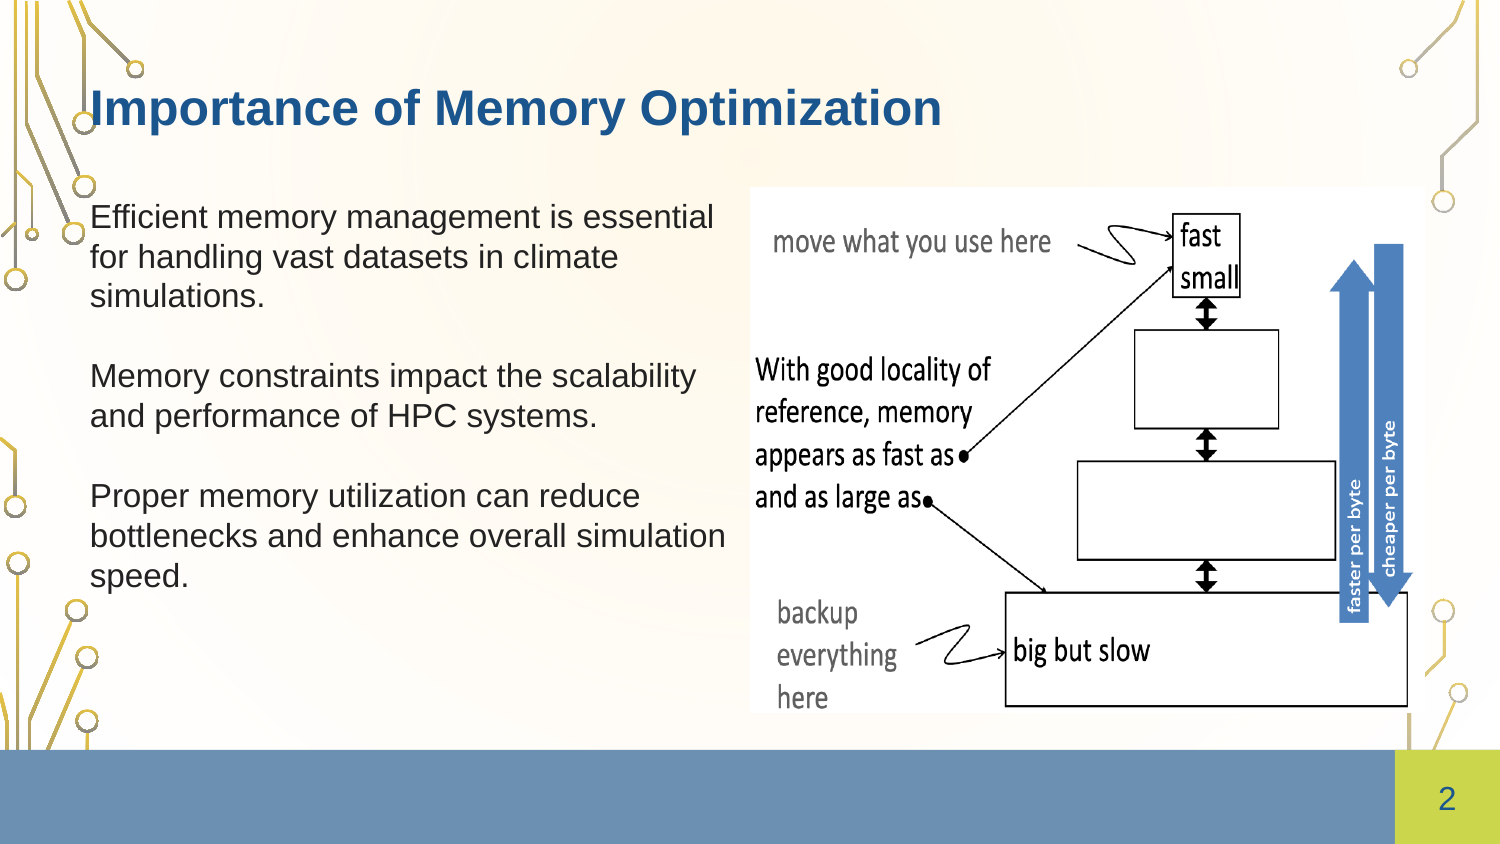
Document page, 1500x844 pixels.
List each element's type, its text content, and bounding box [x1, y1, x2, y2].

text_box Importance of Memory Optimization [74, 37, 1425, 173]
text_box Efficient memory management is essential for handling vast datasets in climate simulations. Memory constraints impact the scalability and performance of HPC systems. Proper memory utilization can reduce bottlenecks and enhance overall simulation speed. [74, 187, 749, 713]
text_box [0, 749, 1394, 844]
text_box 2 [1394, 749, 1500, 844]
picture [749, 187, 1426, 713]
